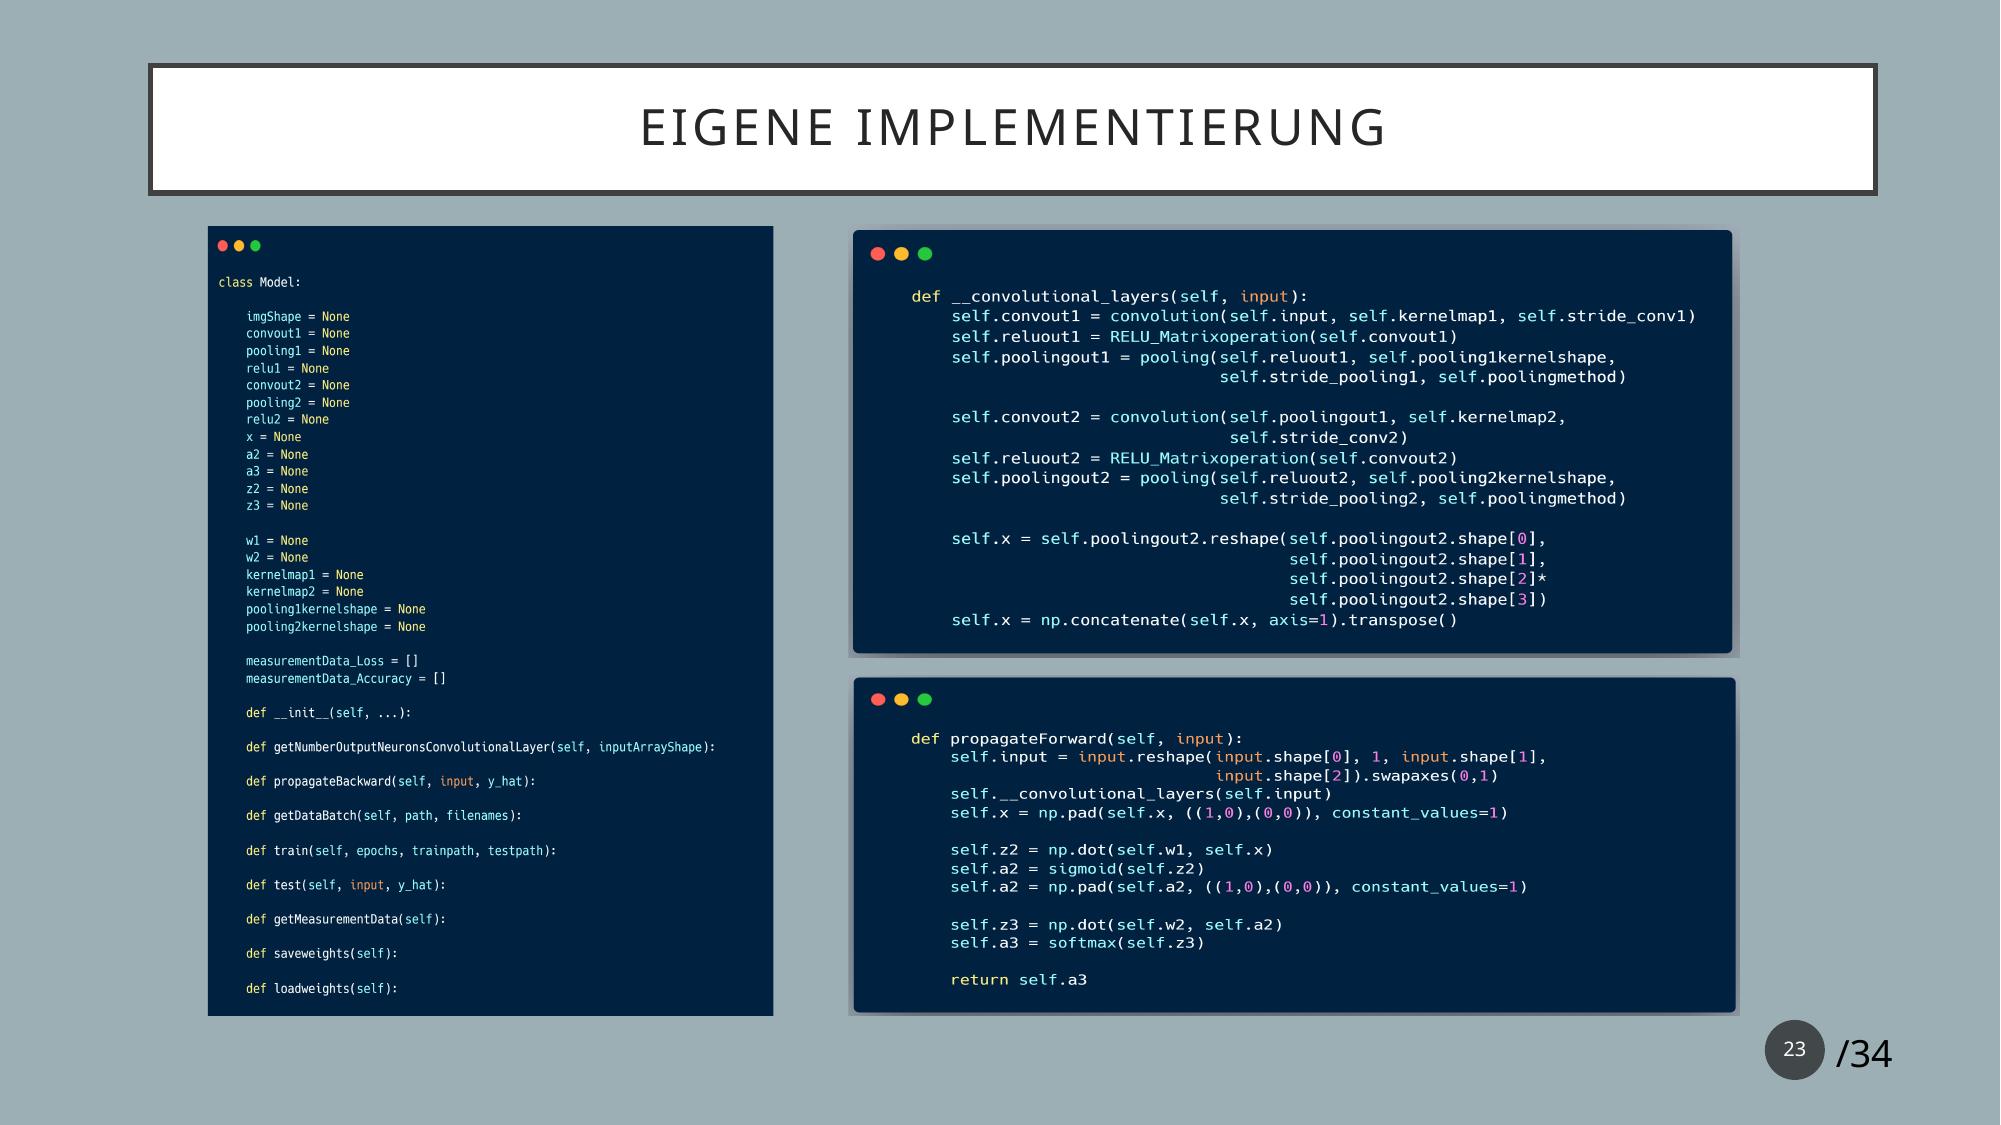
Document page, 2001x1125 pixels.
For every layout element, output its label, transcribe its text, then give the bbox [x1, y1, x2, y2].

picture [207, 226, 774, 1016]
picture [848, 674, 1740, 1016]
picture [848, 224, 1740, 658]
slide_number 23 [1764, 1019, 1825, 1080]
text_box Eigene Implementierung [150, 65, 1876, 193]
